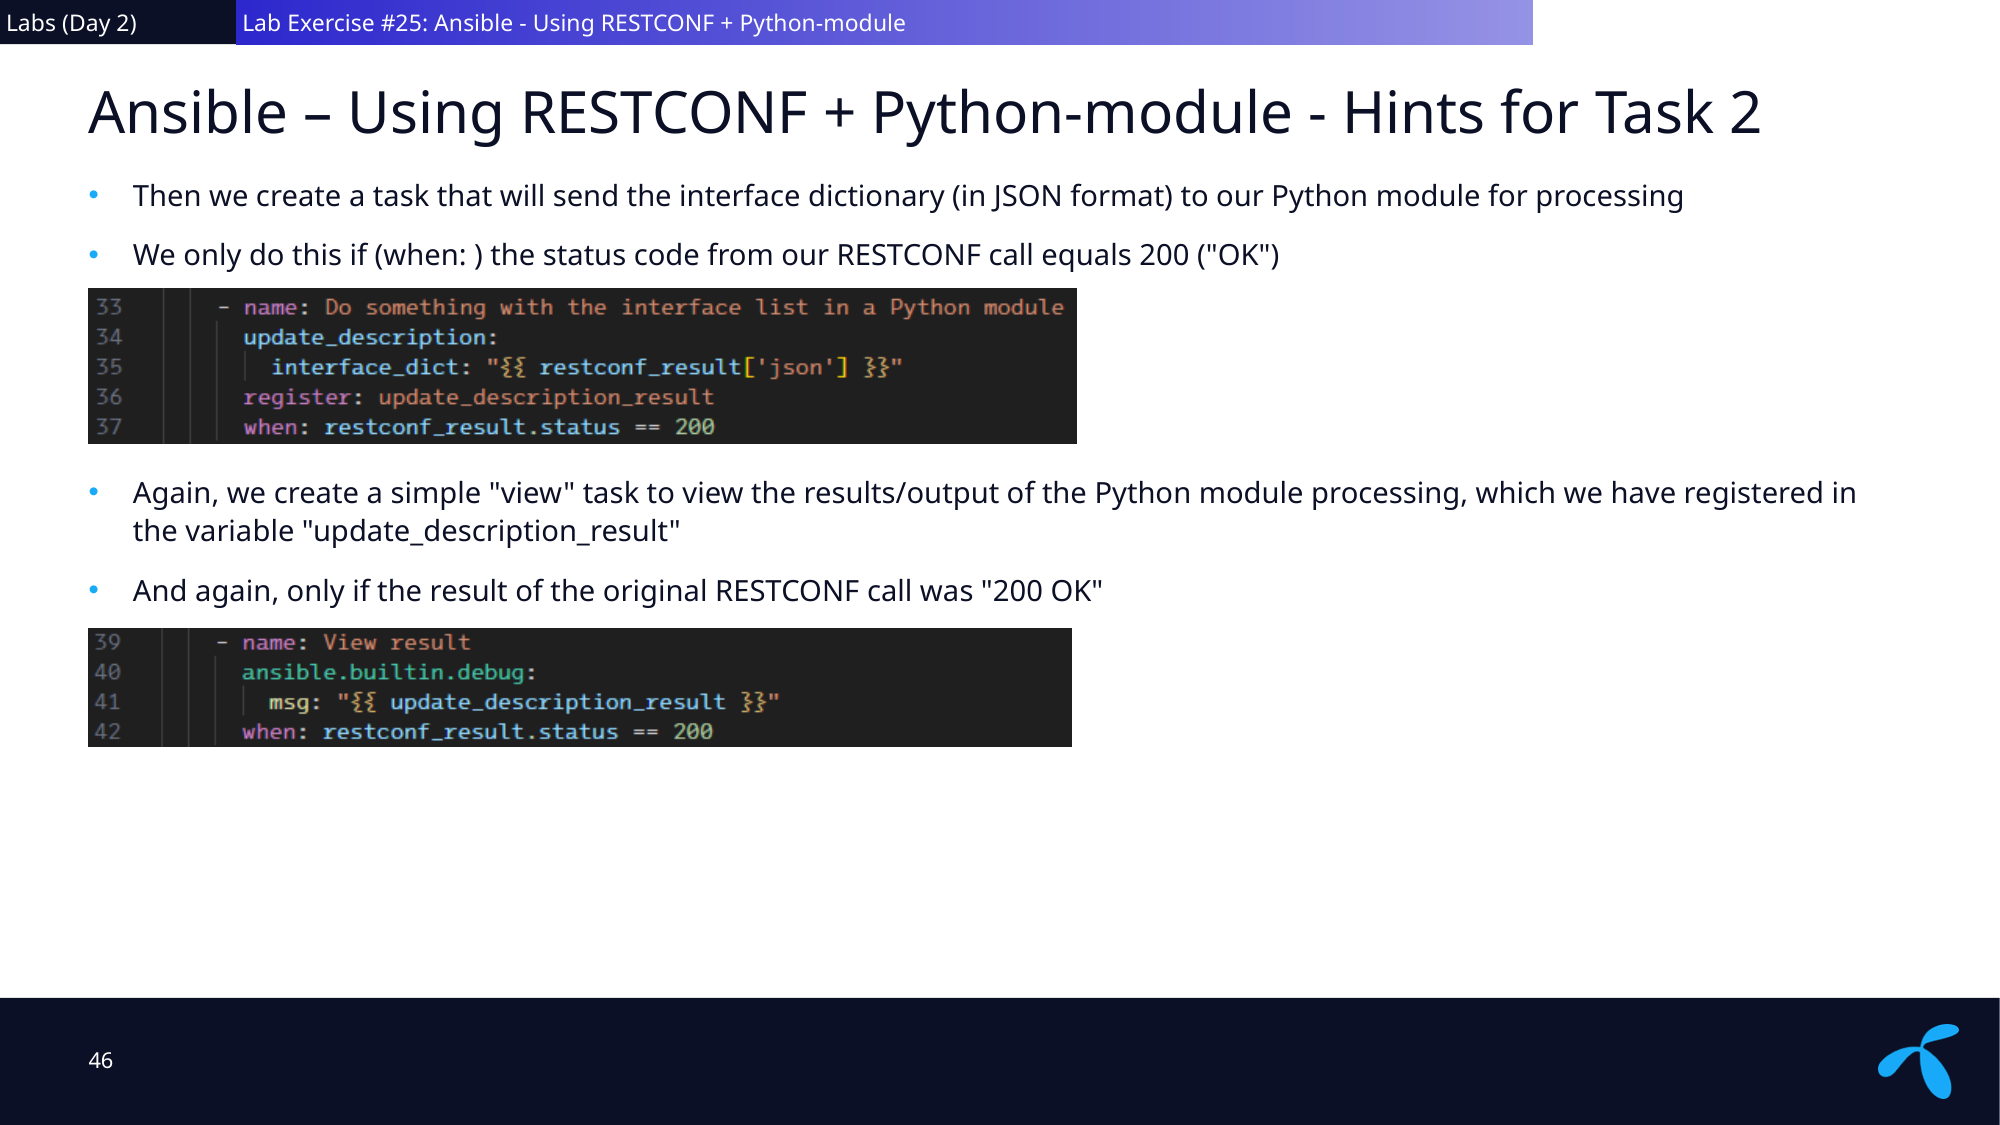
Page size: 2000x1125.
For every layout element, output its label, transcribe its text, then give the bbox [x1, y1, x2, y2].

footer Labs (Day 2) [0, 0, 236, 45]
title Ansible – Using RESTCONF + Python-module - Hints for Task 2 [88, 70, 1911, 160]
picture [88, 628, 1072, 748]
picture [88, 288, 1077, 444]
text_box Then we create a task that will send the interface dictionary (in JSON format) to our Python module for processing We only do this if (when: ) the status code from our RESTCONF call equals 200 ("OK") Again, we create a simple "view" task to view the results/output of the Python module processing, which we have registered in the variable "update_description_result" And again, only if the result of the original RESTCONF call was "200 OK" [88, 143, 1894, 1025]
picture [1878, 1024, 1959, 1099]
text_box Lab Exercise #25: Ansible - Using RESTCONF + Python-module [236, 0, 1533, 45]
slide_number 46 [88, 1025, 237, 1099]
